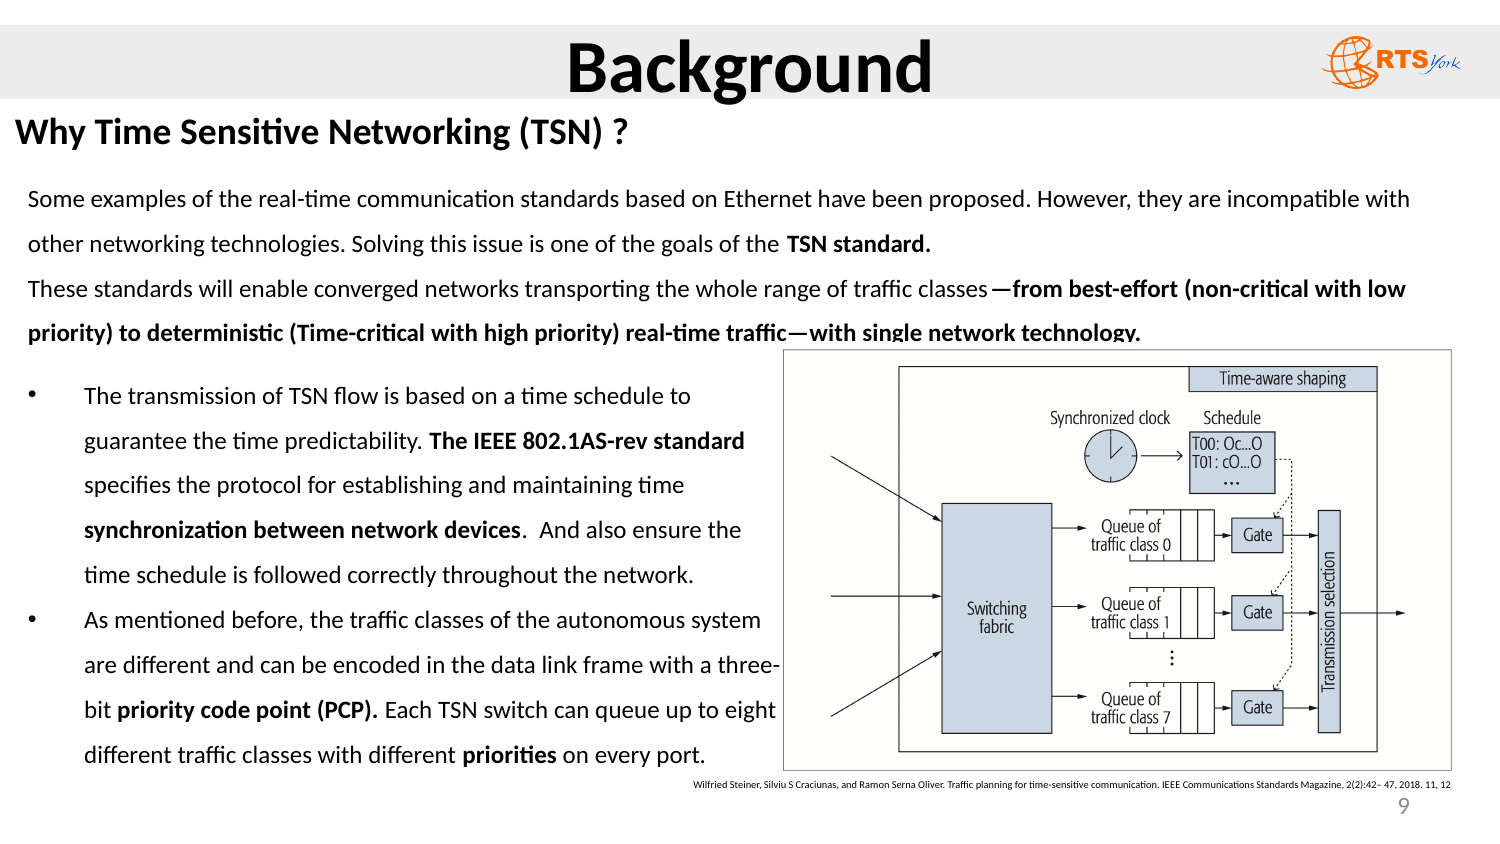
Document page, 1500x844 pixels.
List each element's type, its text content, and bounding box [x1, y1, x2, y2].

text_box Why Time Sensitive Networking (TSN) ? [0, 109, 715, 160]
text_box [0, 24, 1500, 100]
picture [773, 342, 1461, 777]
text_box Some examples of the real-time communication standards based on Ethernet have been proposed. However, they are incompatible with other networking technologies. Solving this issue is one of the goals of the TSN standard. These standards will enable converged networks transporting the whole range of traffic classes—from best-effort (non-critical with low priority) to deterministic (Time-critical with high priority) real-time traffic—with single network technology. [13, 159, 1435, 355]
slide_number 8 [1074, 798, 1425, 827]
text_box The transmission of TSN flow is based on a time schedule to guarantee the time predictability. The IEEE 802.1AS-rev standard specifies the protocol for establishing and maintaining time synchronization between network devices. And also ensure the time schedule is followed correctly throughout the network. As mentioned before, the traffic classes of the autonomous system are different and can be encoded in the data link frame with a three-bit priority code point (PCP). Each TSN switch can queue up to eight different traffic classes with different priorities on every port. [13, 356, 768, 776]
text_box Wilfried Steiner, Silviu S Craciunas, and Ramon Serna Oliver. Traffic planning for time-sensitive communication. IEEE Communications Standards Magazine, 2(2):42– 47, 2018. 11, 12 [678, 770, 1487, 798]
